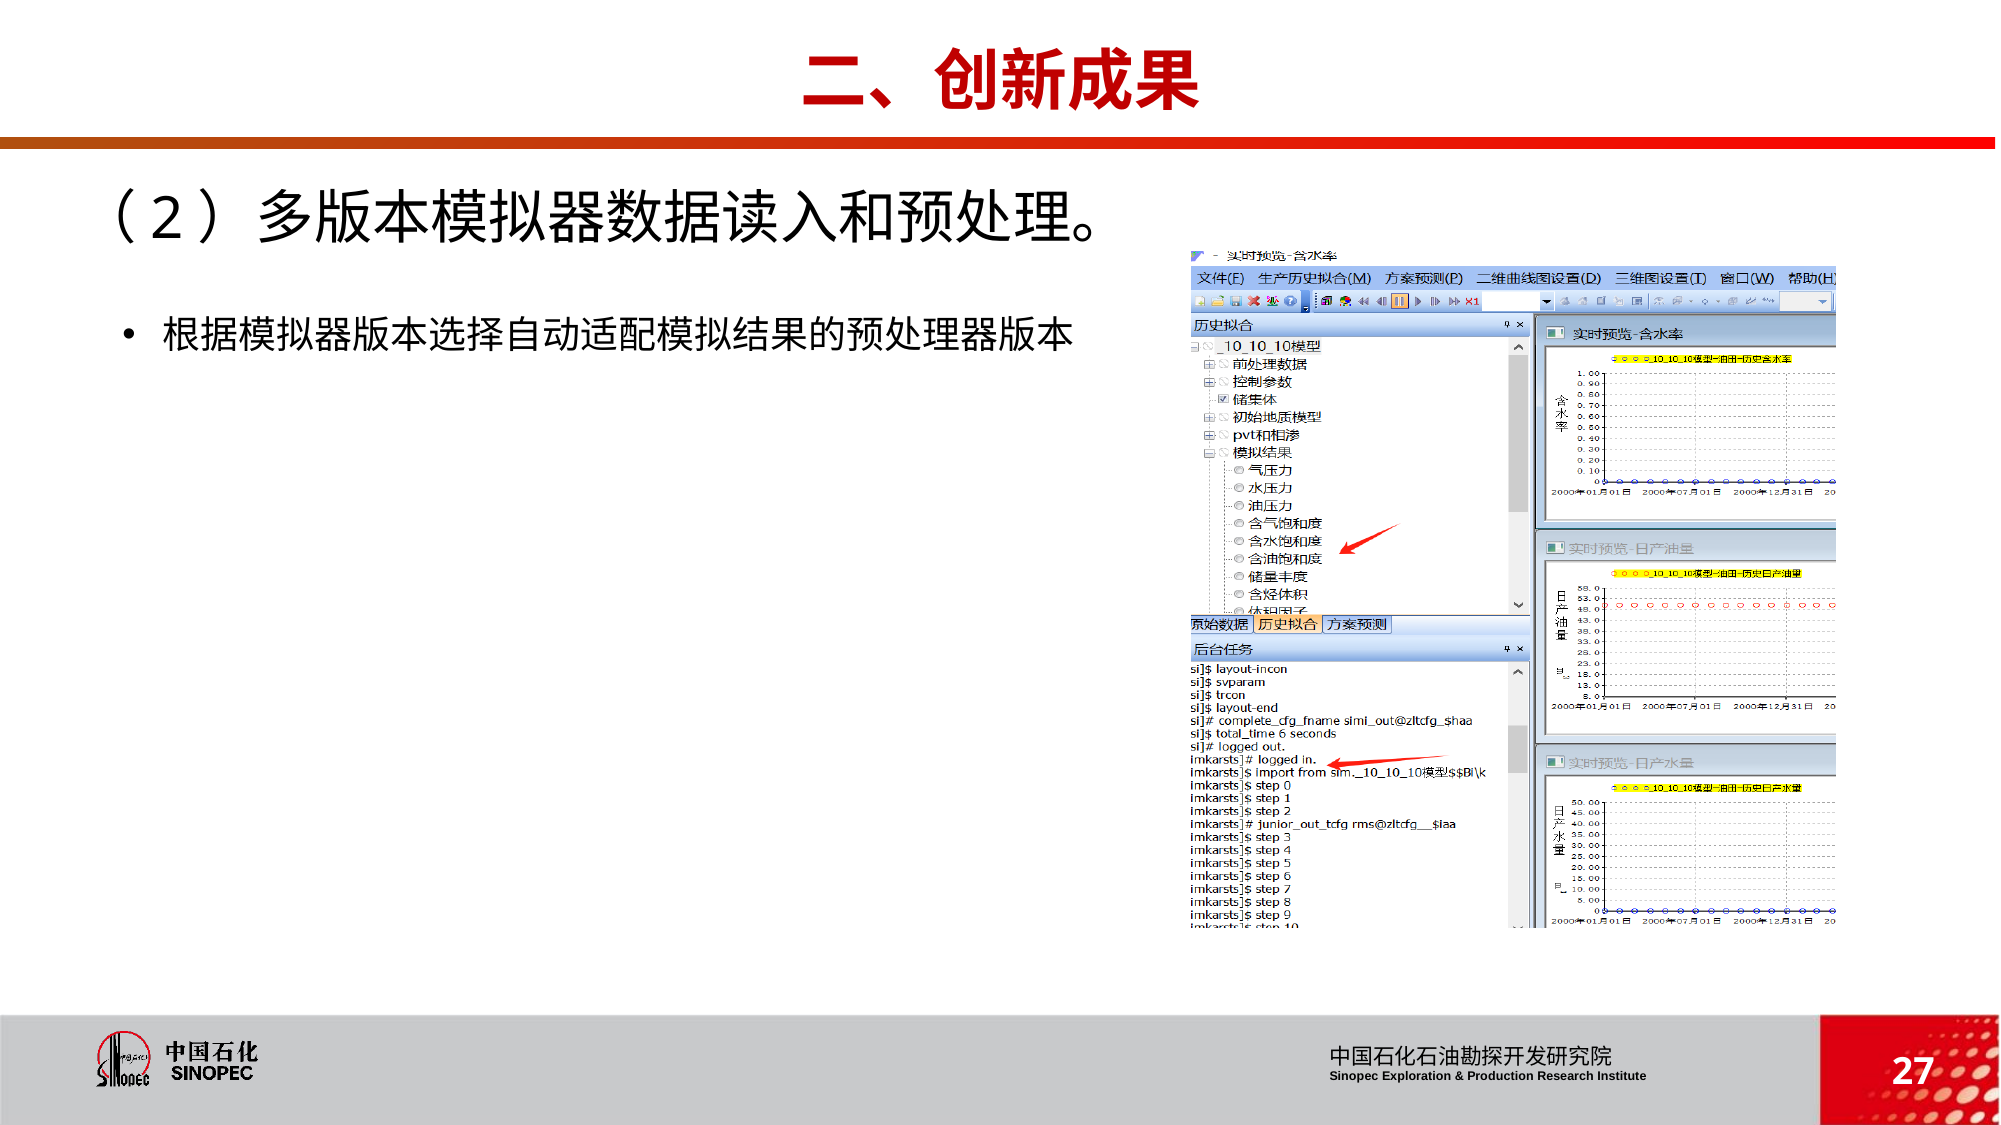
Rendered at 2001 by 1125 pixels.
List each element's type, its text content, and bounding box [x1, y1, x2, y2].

text_box （2）多版本模拟器数据读入和预处理。 [63, 180, 1339, 323]
text_box 二、创新成果 [29, 0, 1972, 156]
text_box 根据模拟器版本选择自动适配模拟结果的预处理器版本 [107, 280, 1117, 365]
picture [0, 1014, 2000, 1125]
picture [1191, 251, 1836, 928]
